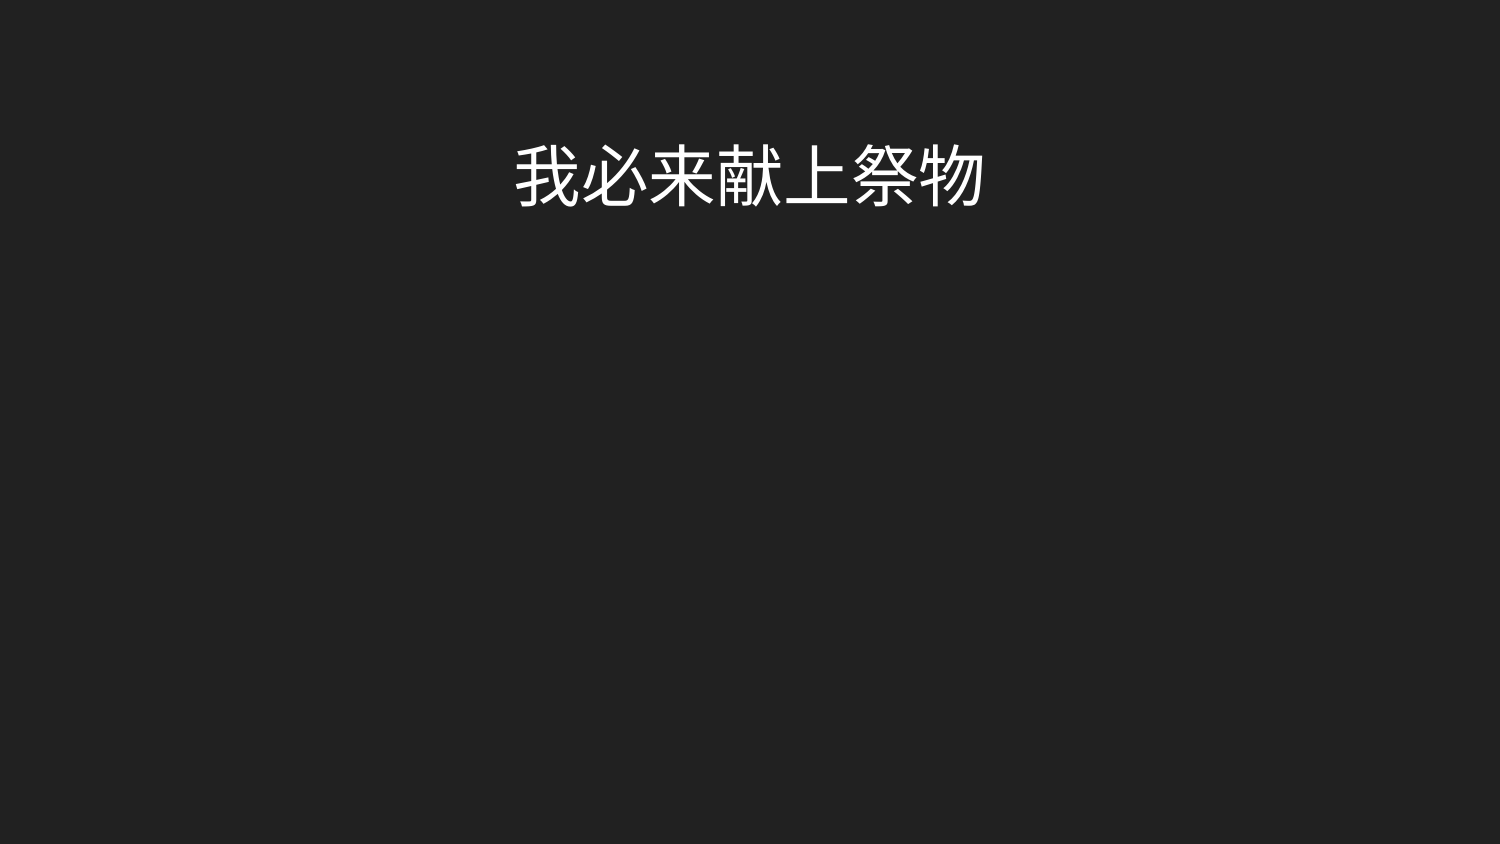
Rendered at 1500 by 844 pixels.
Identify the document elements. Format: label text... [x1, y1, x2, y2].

text_box 我必来献上祭物 [74, 126, 1425, 304]
